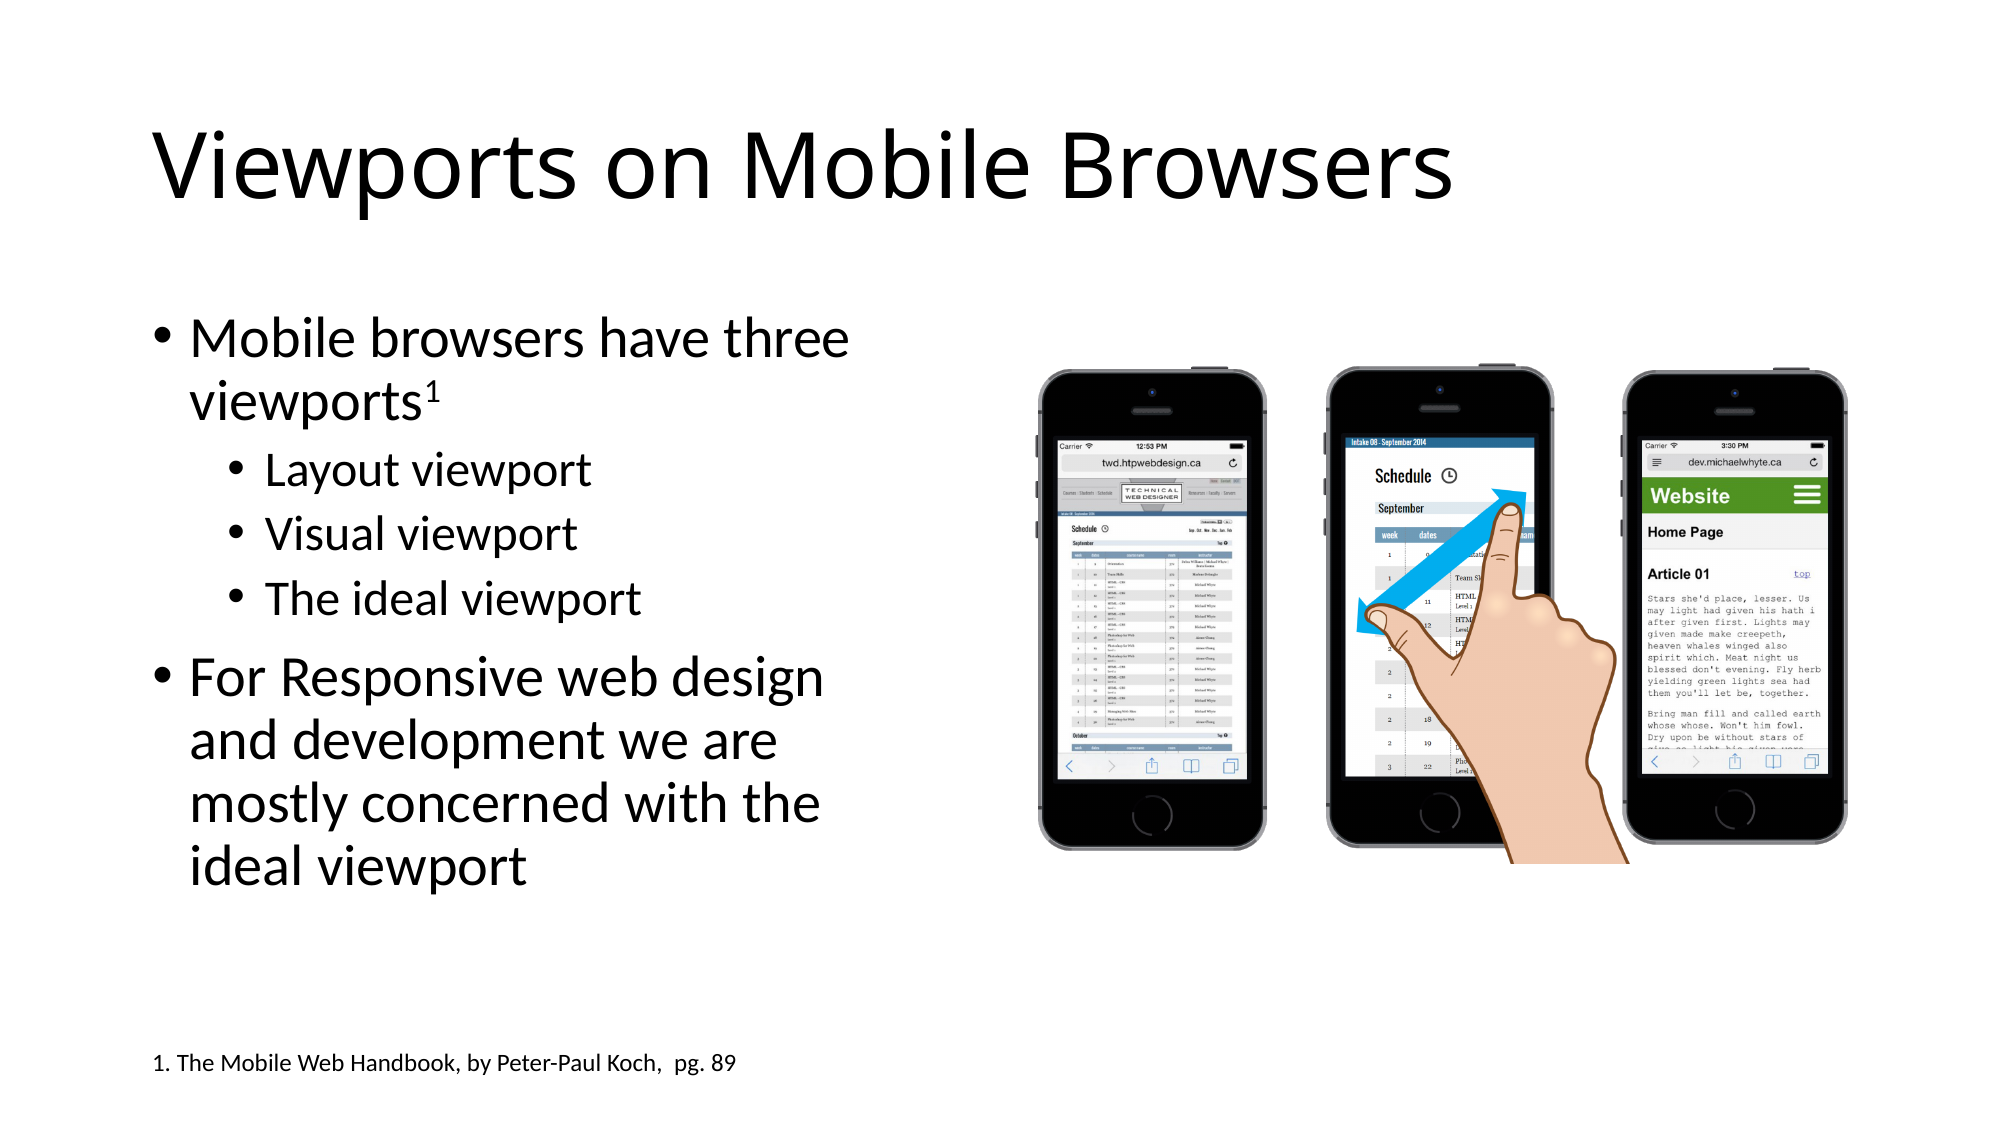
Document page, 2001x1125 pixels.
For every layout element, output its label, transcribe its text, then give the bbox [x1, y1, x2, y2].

title Viewports on Mobile Browsers [137, 59, 1863, 278]
picture [1008, 340, 1863, 874]
list Mobile browsers have three viewports1 Layout viewport Visual viewport The ideal viewport For Responsive web design and development we are mostly concerned with the ideal viewport [137, 299, 891, 999]
text_box 1. The Mobile Web Handbook, by Peter-Paul Koch, pg. 89 [137, 1039, 981, 1085]
